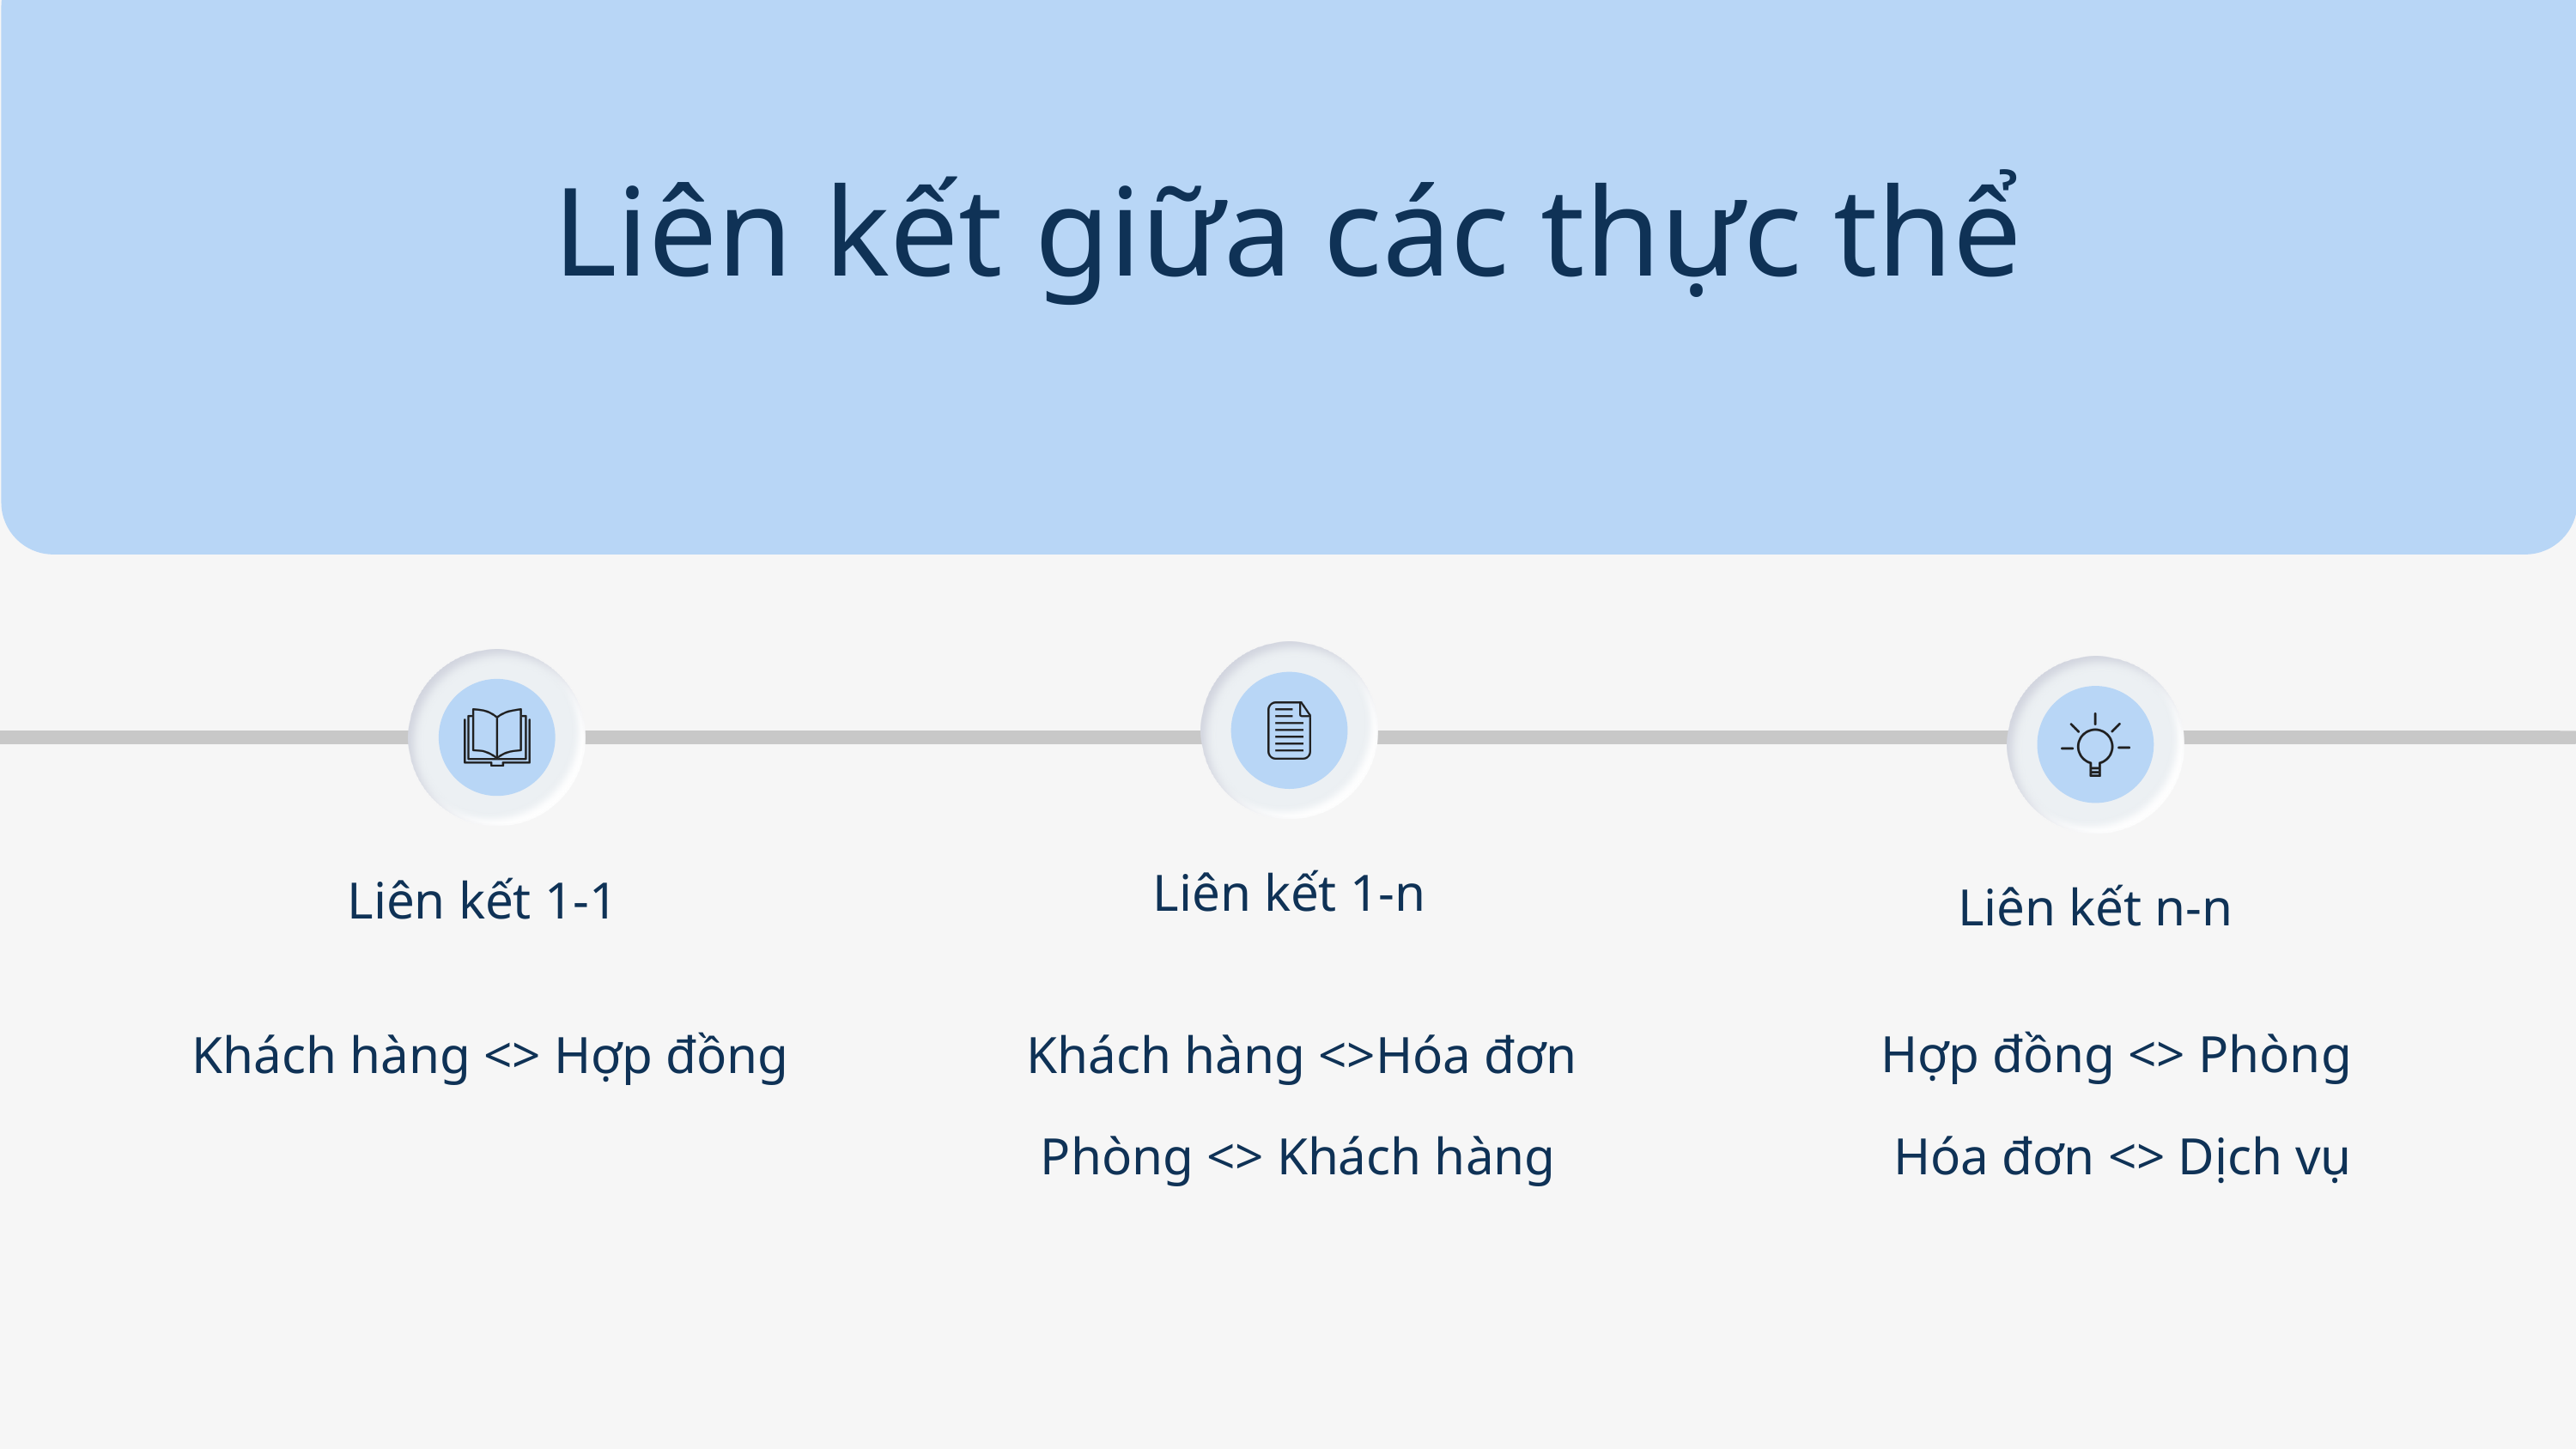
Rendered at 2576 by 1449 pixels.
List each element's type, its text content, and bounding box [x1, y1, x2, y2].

text_box Khách hàng <> Hợp đồng [175, 1013, 818, 1084]
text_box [1230, 671, 1348, 790]
picture [2006, 655, 2184, 834]
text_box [1, 0, 2576, 555]
text_box Liên kết 1-1 [251, 858, 714, 929]
text_box Hợp đồng <> Phòng [1862, 1017, 2385, 1082]
text_box Liên kết n-n [1863, 865, 2327, 936]
text_box Phòng <> Khách hàng [919, 1119, 1704, 1185]
text_box Hóa đơn <> Dịch vụ [1862, 1119, 2385, 1185]
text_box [438, 678, 556, 797]
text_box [2036, 685, 2154, 803]
picture [1200, 641, 1378, 820]
text_box Khách hàng <>Hóa đơn [993, 1013, 1610, 1084]
text_box Liên kết 1-n [1058, 851, 1521, 922]
picture [408, 648, 586, 827]
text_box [482, 144, 2094, 410]
